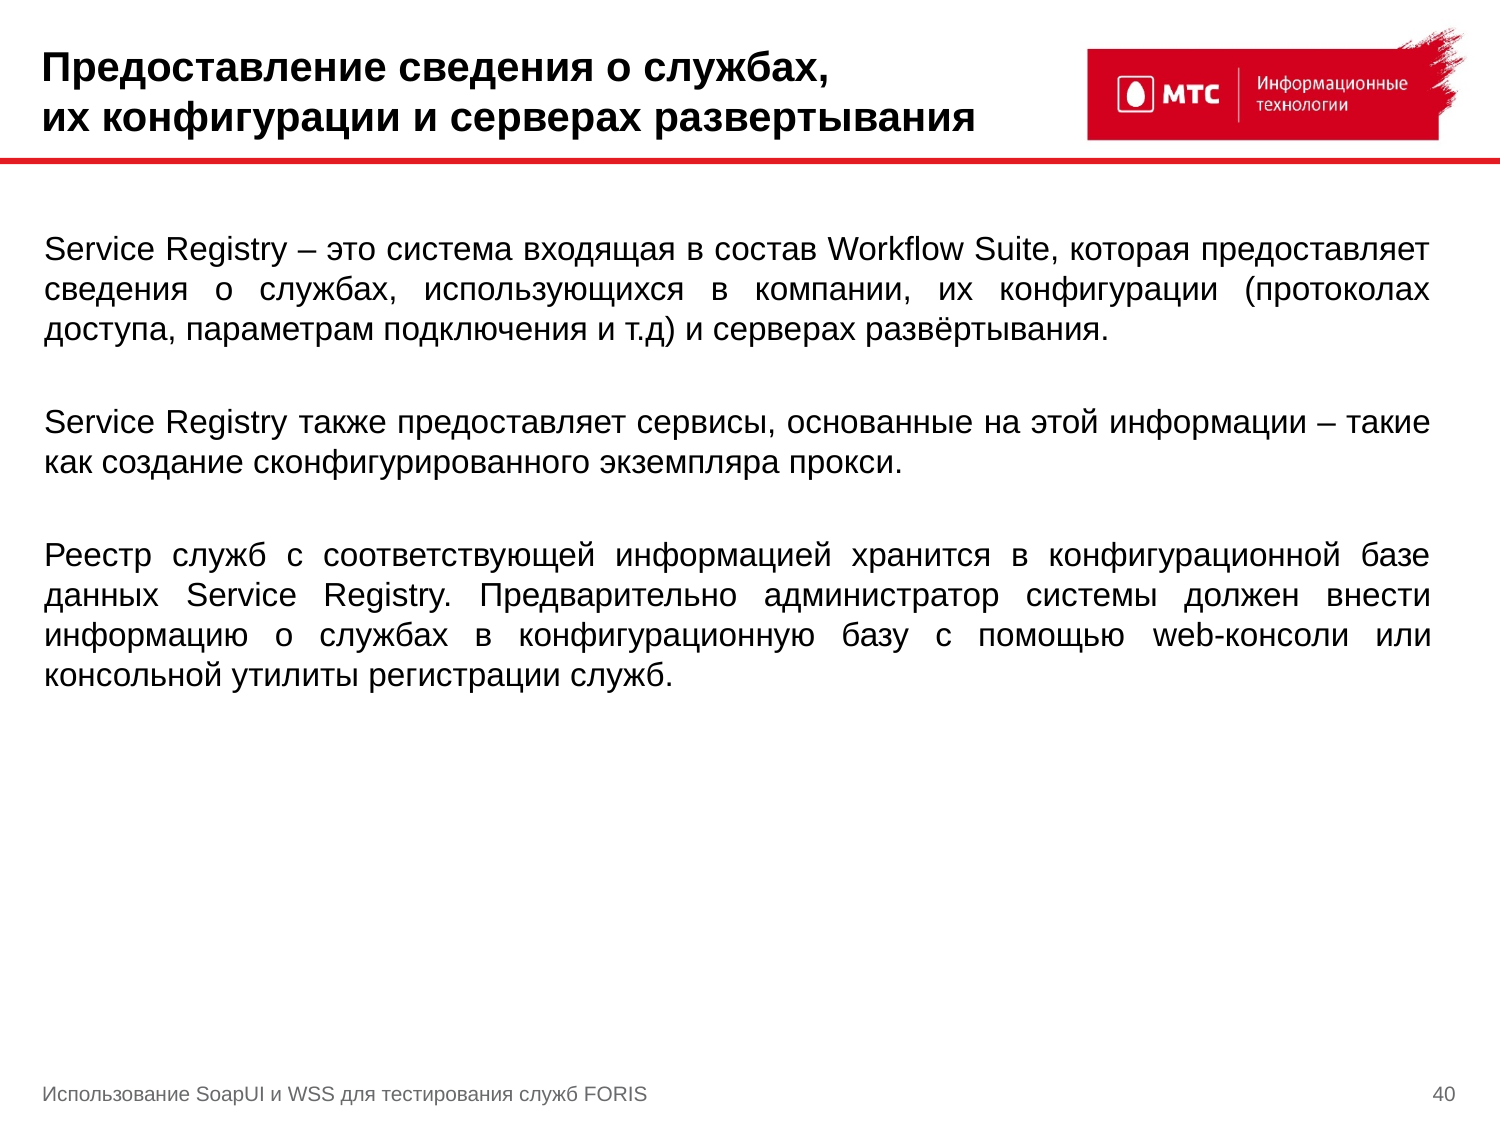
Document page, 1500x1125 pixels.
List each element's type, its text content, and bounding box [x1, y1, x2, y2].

title Предоставление сведения о службах, их конфигурации и серверах развертывания [40, 18, 1306, 162]
text_box Service Registry – это система входящая в состав Workflow Suite, которая предоставляет сведения о службах, использующихся в компании, их конфигурации (протоколах доступа, параметрам подключения и т.д) и серверах развёртывания. Service Registry также предоставляет сервисы, основанные на этой информации – такие как создание сконфигурированного экземпляра прокси. Реестр служб с соответствующей информацией хранится в конфигурационной базе данных Service Registry. Предварительно администратор системы должен внести информацию о службах в конфигурационную базу с помощью web-консоли или консольной утилиты регистрации служб. [29, 219, 1447, 701]
picture [1306, 19, 1475, 149]
footer Использование SoapUI и WSS для тестирования служб FORIS [41, 1070, 1377, 1107]
slide_number 40 [1390, 1070, 1456, 1106]
